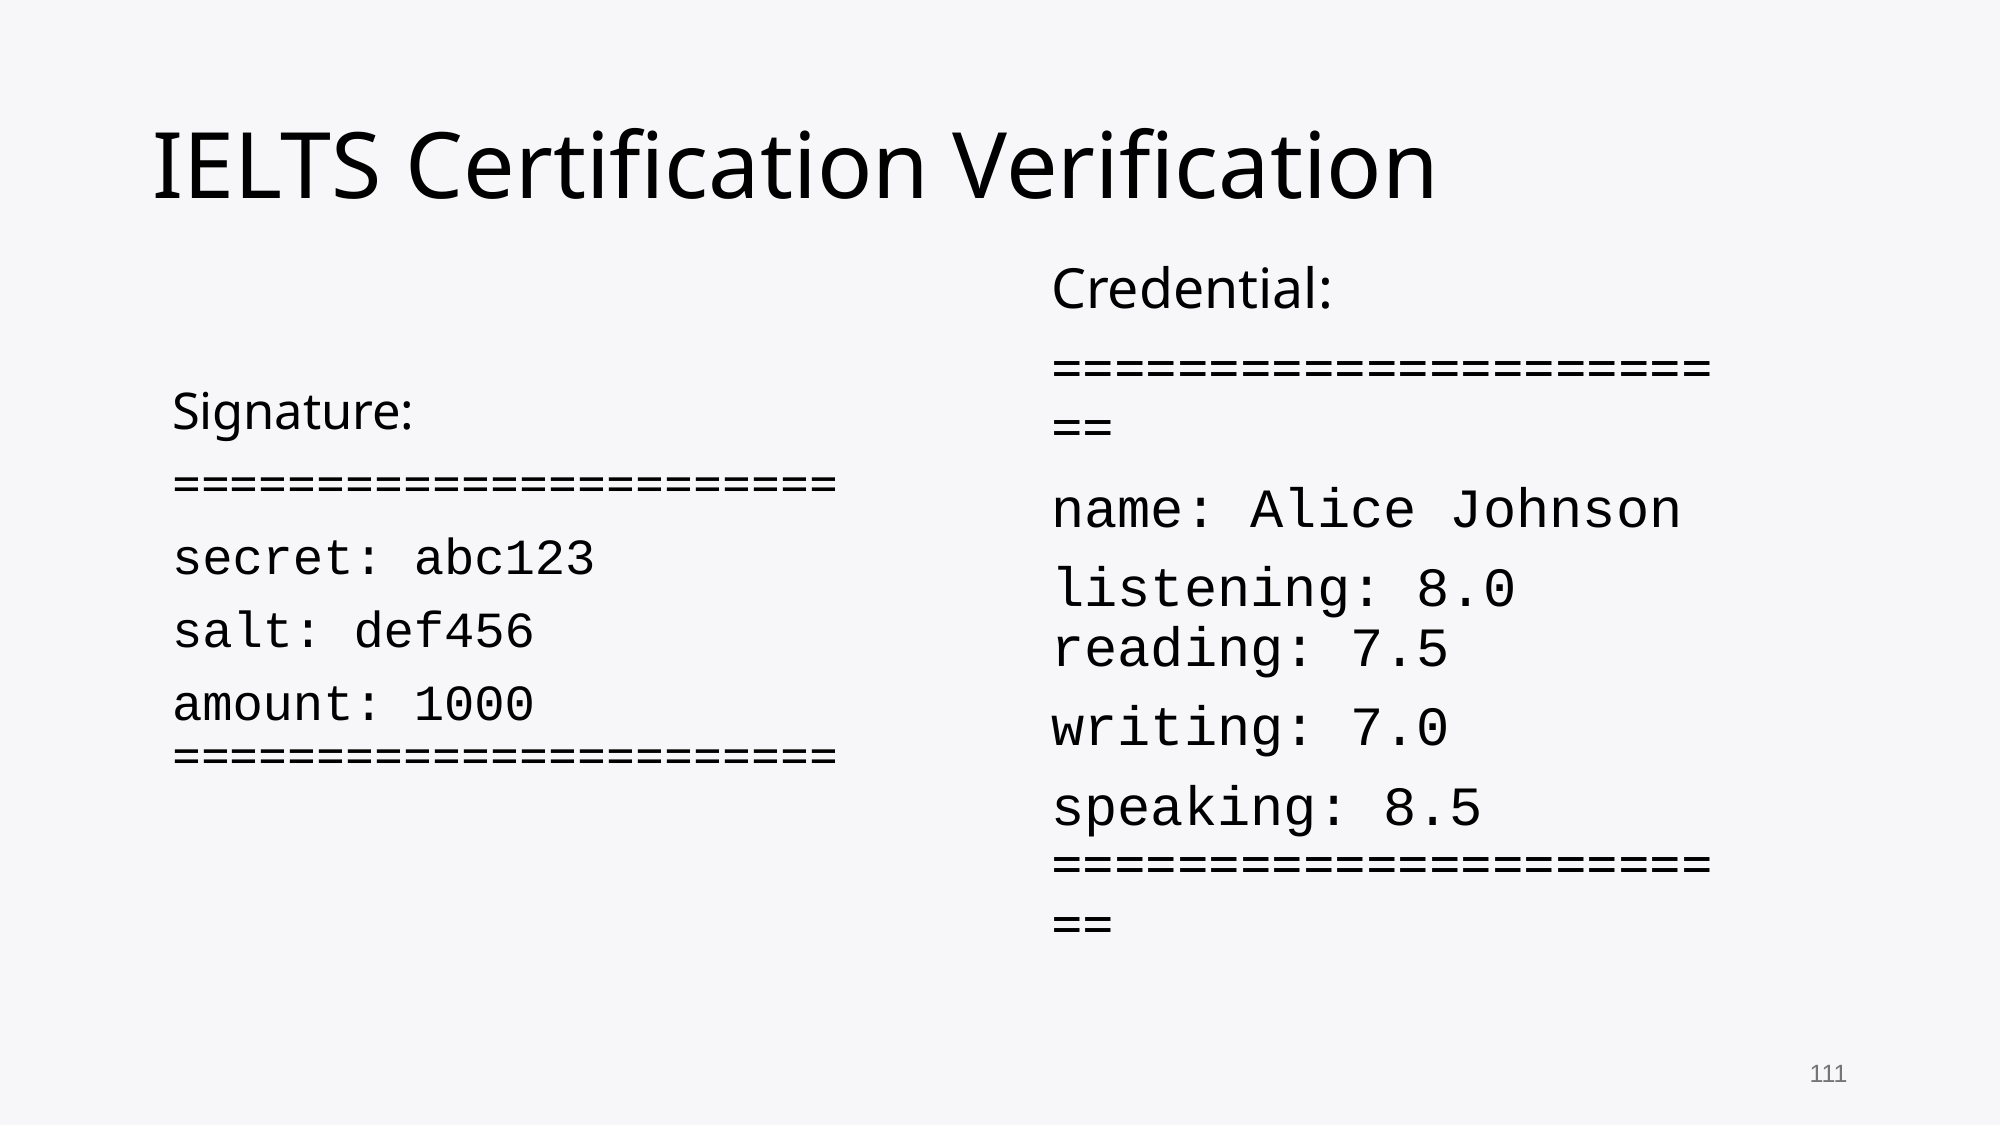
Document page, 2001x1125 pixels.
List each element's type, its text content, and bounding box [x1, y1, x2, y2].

slide_number 111 [1412, 1042, 1863, 1103]
list Credential: ======================= name: Alice Johnson listening: 8.0 reading: 7.5 writing: 7.0 speaking: 8.5 ======================= [1036, 253, 1749, 969]
list Signature: ======================= secret: abc123 salt: def456 amount: 1000 ======================= [157, 378, 870, 844]
title IELTS Certification Verification [137, 59, 1863, 278]
